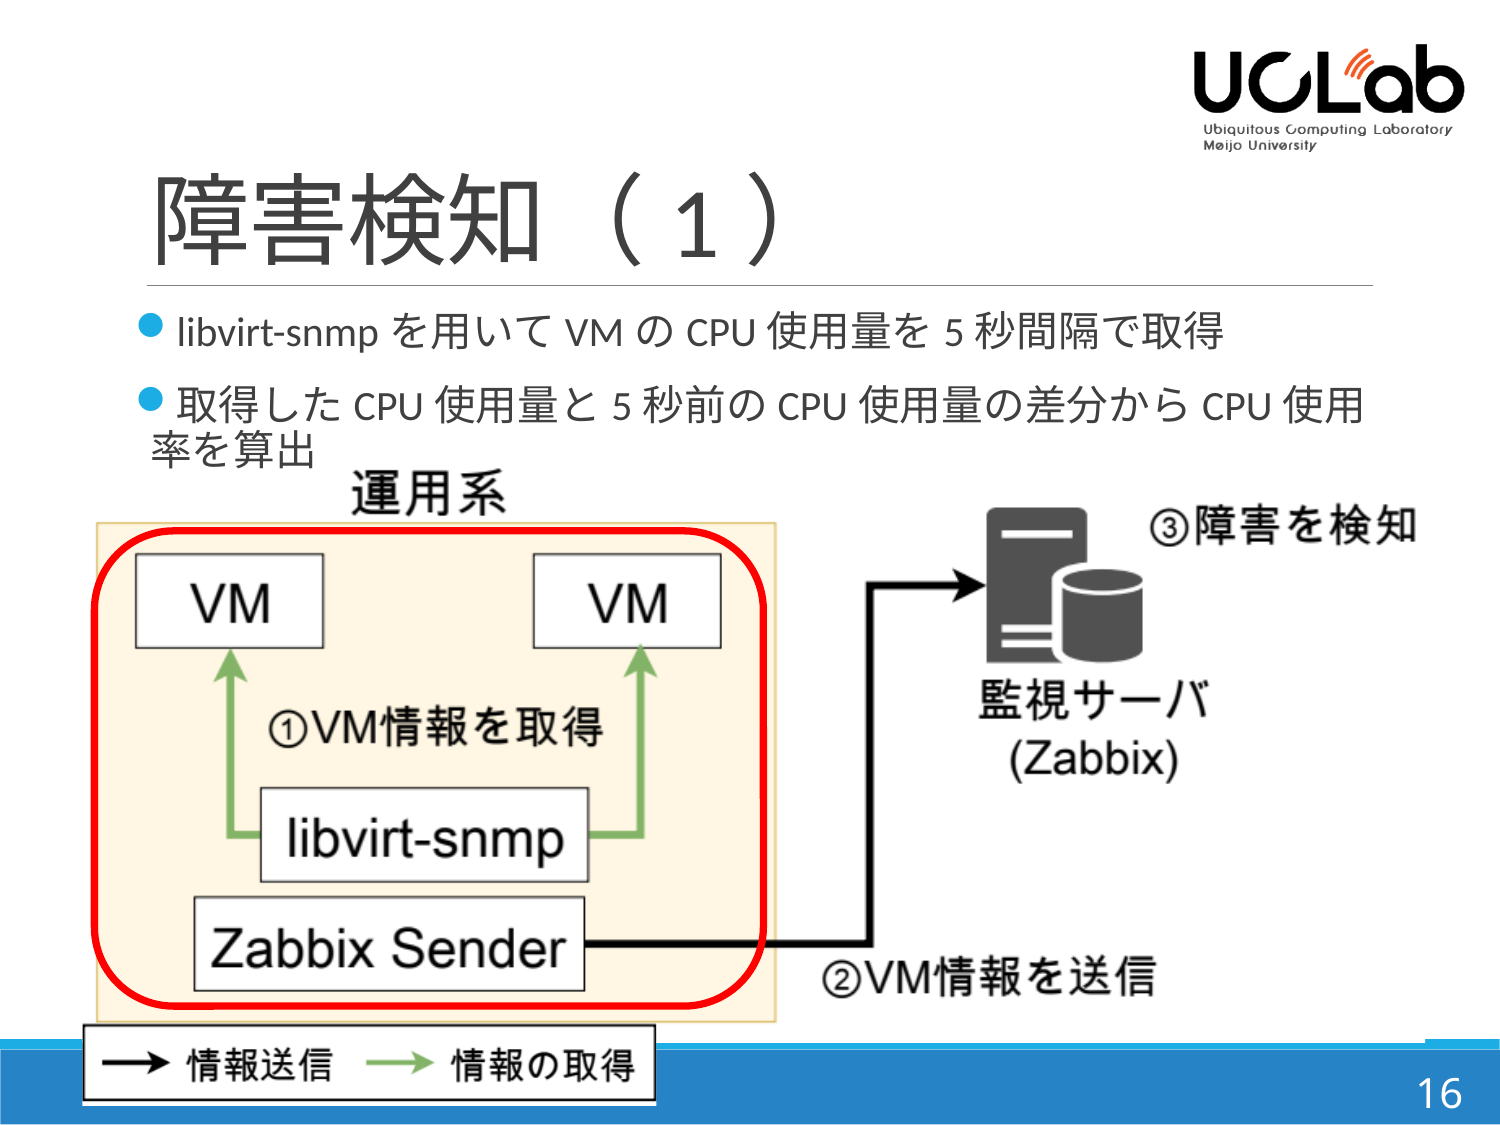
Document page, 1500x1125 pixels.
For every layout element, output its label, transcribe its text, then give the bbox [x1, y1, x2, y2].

title 障害検知（1） [135, 47, 1373, 285]
picture [1188, 41, 1467, 152]
slide_number 16 [1400, 1059, 1489, 1120]
picture [81, 463, 1426, 1106]
list libvirt-snmpを用いてVMのCPU使用量を5秒間隔で取得 取得したCPU使用量と5秒前のCPU使用量の差分からCPU使用率を算出 [135, 302, 1373, 460]
